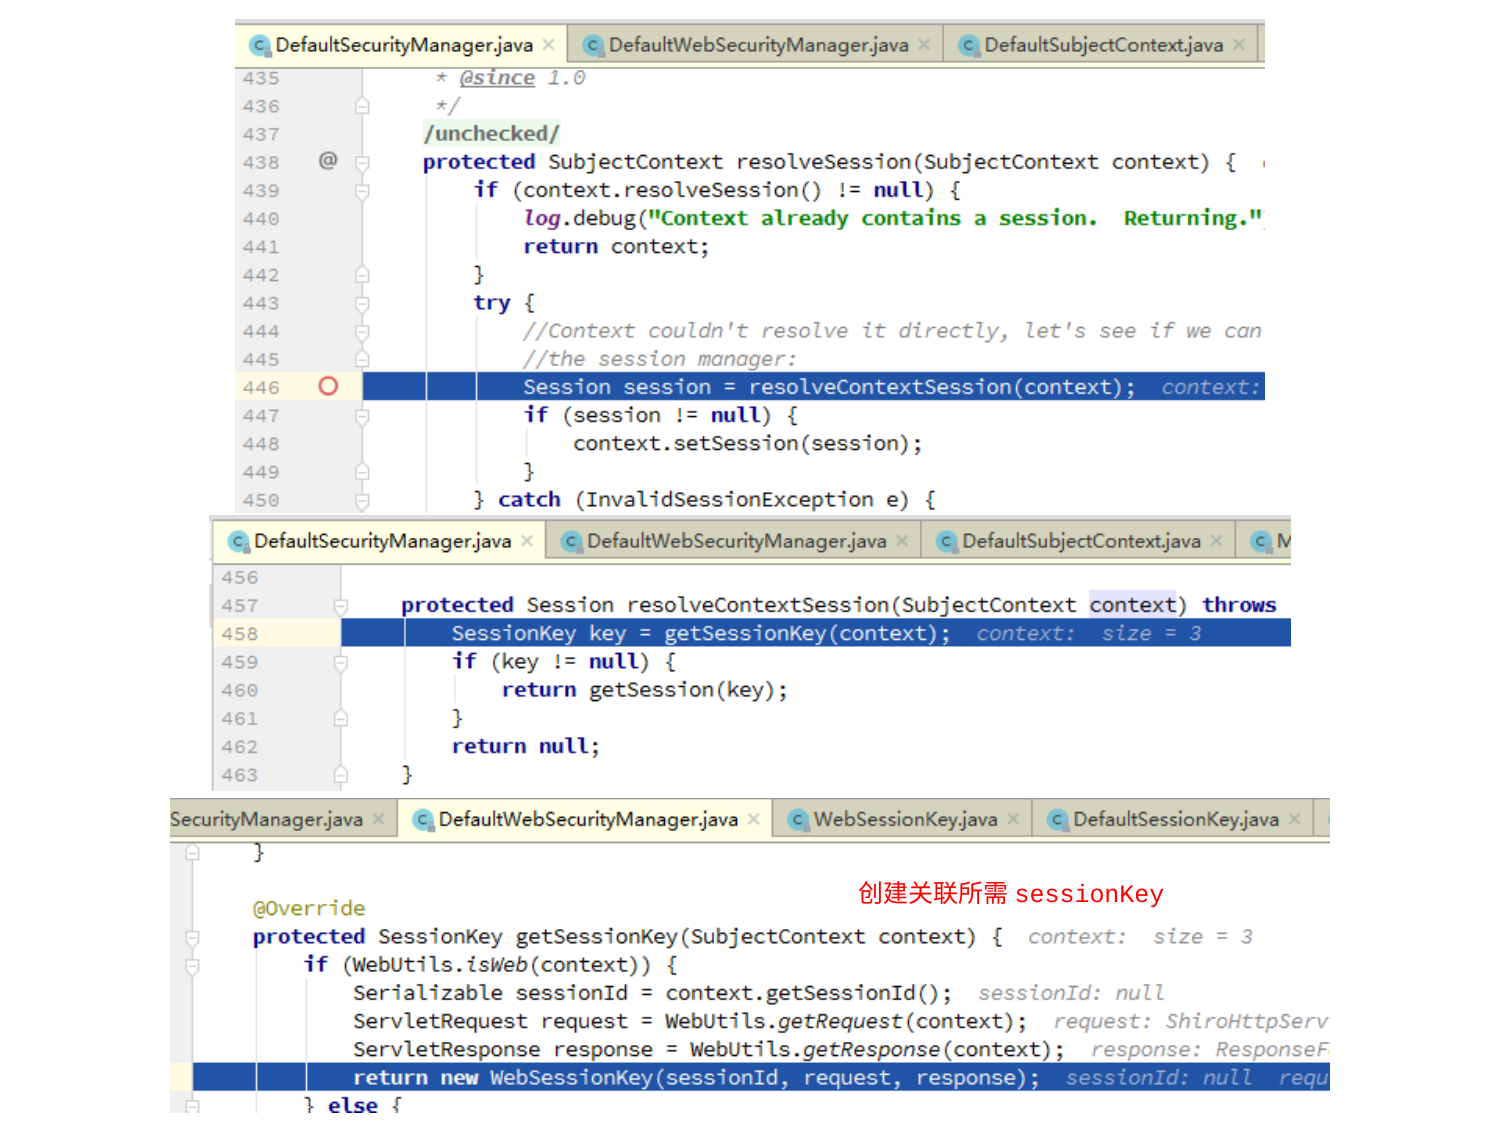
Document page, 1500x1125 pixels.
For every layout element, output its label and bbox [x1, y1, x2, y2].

picture [169, 798, 1330, 1113]
picture [209, 18, 1291, 791]
